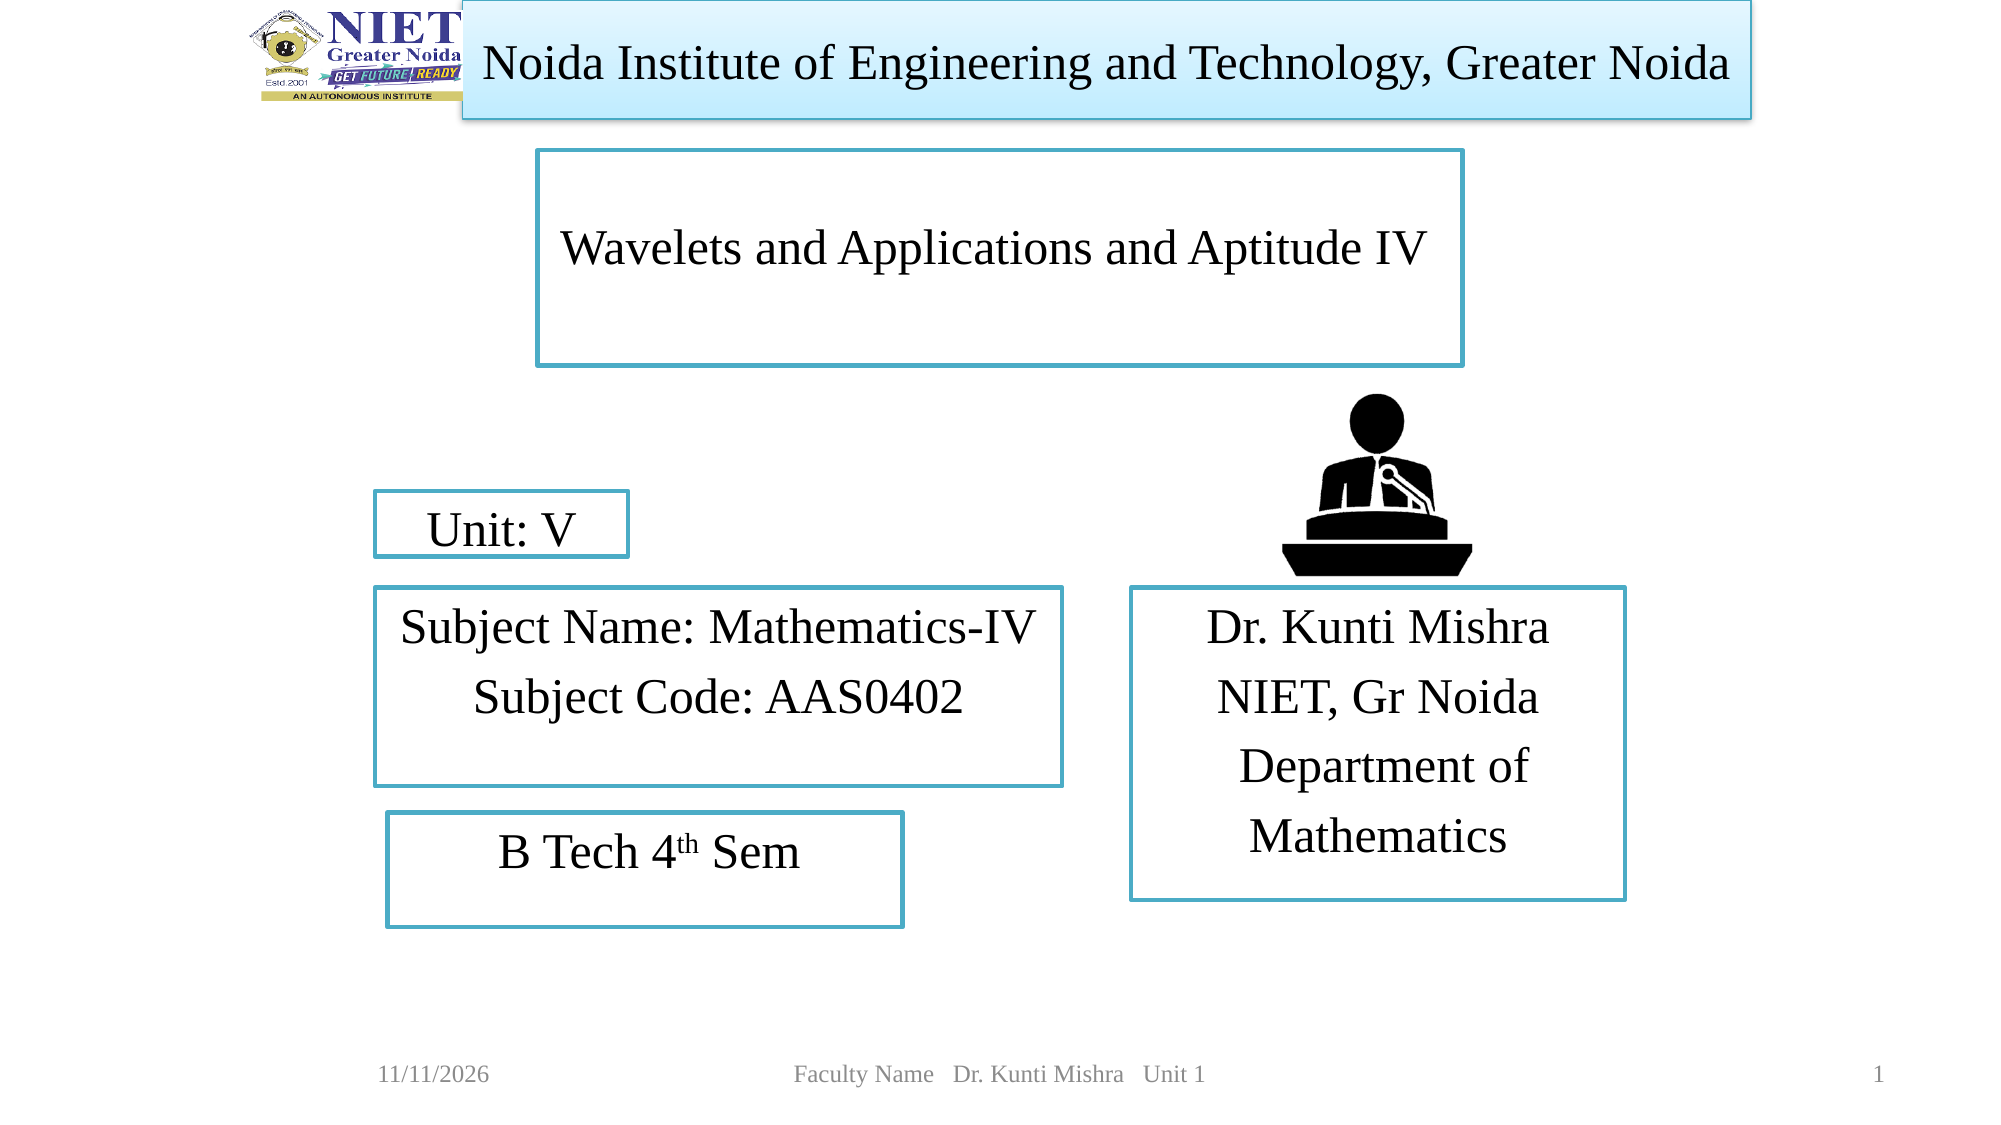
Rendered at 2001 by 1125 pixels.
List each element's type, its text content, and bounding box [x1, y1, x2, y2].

title Noida Institute of Engineering and Technology, Greater Noida [462, 0, 1752, 120]
text_box B Tech 4th Sem [385, 810, 905, 929]
subtitle Wavelets and Applications and Aptitude IV [535, 148, 1465, 368]
picture [1249, 362, 1501, 613]
picture [249, 10, 463, 101]
text_box Subject Name: Mathematics-IV Subject Code: AAS0402 [373, 585, 1064, 788]
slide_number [362, 1050, 625, 1095]
text_box Dr. Kunti Mishra NIET, Gr Noida Department of Mathematics [1129, 585, 1627, 902]
slide_number 1 [1433, 1042, 1900, 1103]
text_box Unit: V [373, 489, 630, 559]
footer Faculty Name Dr. Kunti Mishra Unit 1 [683, 1042, 1317, 1103]
